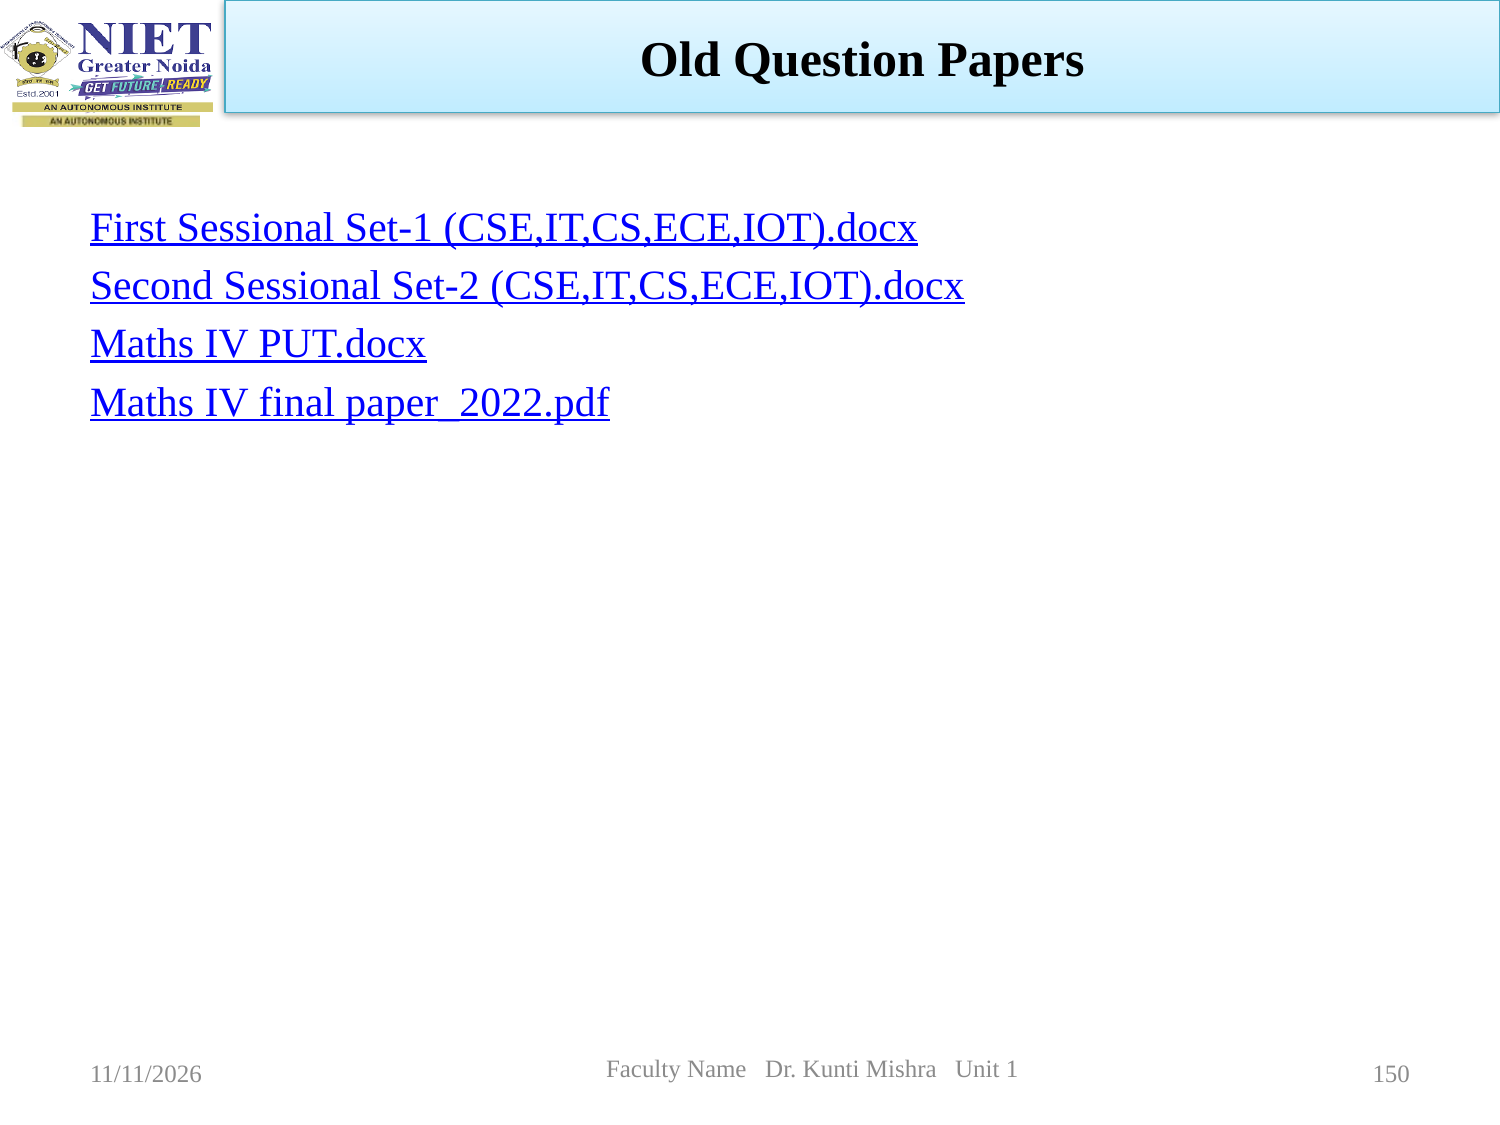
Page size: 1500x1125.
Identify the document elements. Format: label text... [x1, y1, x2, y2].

list First Sessional Set-1 (CSE,IT,CS,ECE,IOT).docx Second Sessional Set-2 (CSE,IT,CS,ECE,IOT).docx Maths IV PUT.docx Maths IV final paper_2022.pdf [75, 191, 1425, 934]
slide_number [75, 1042, 425, 1103]
text_box Old Question Papers [224, 0, 1500, 113]
slide_number 150 [1074, 1042, 1425, 1103]
picture [0, 21, 213, 127]
footer Faculty Name Dr. Kunti Mishra Unit 1 [412, 1037, 1213, 1098]
